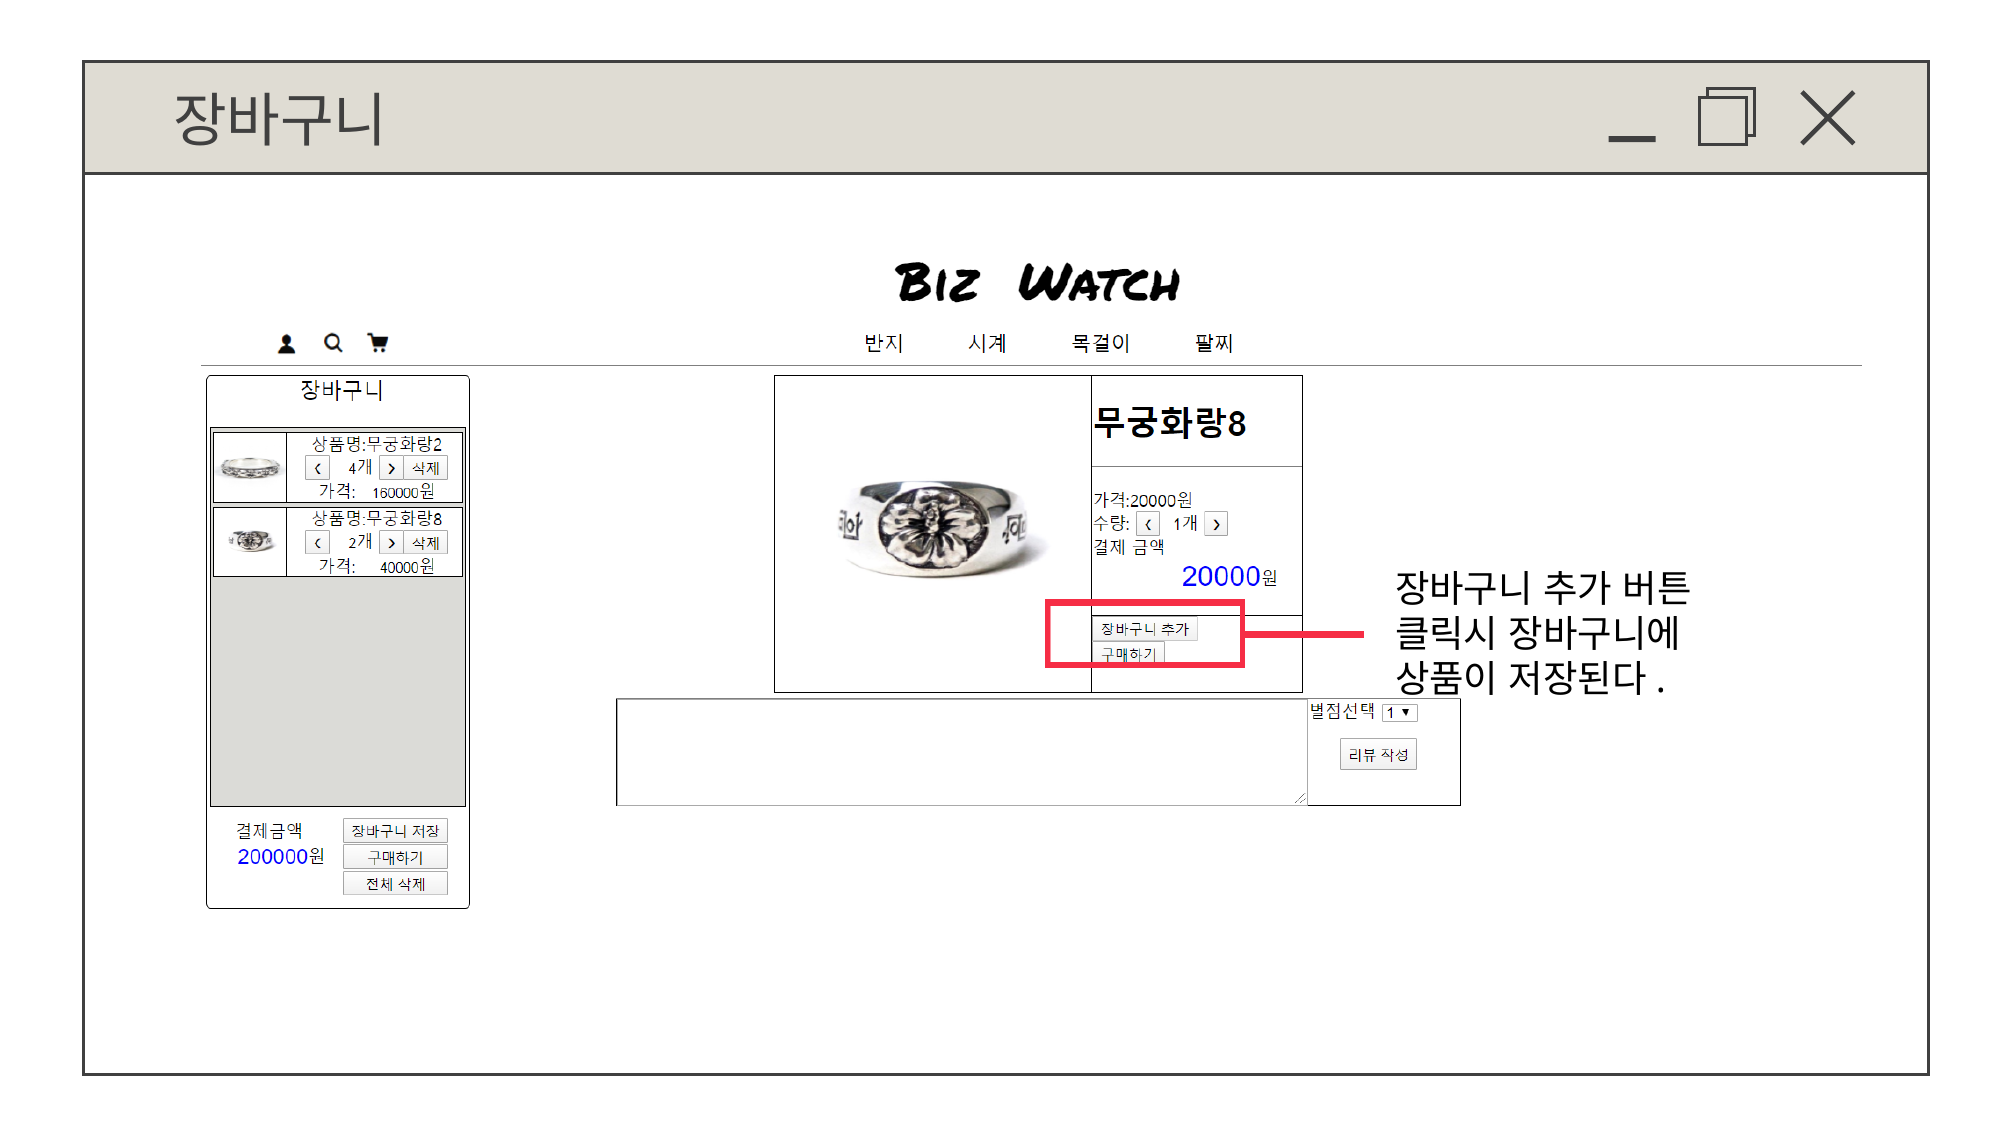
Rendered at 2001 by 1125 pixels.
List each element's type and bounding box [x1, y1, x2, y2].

text_box [83, 61, 1929, 1075]
picture [201, 242, 1862, 989]
